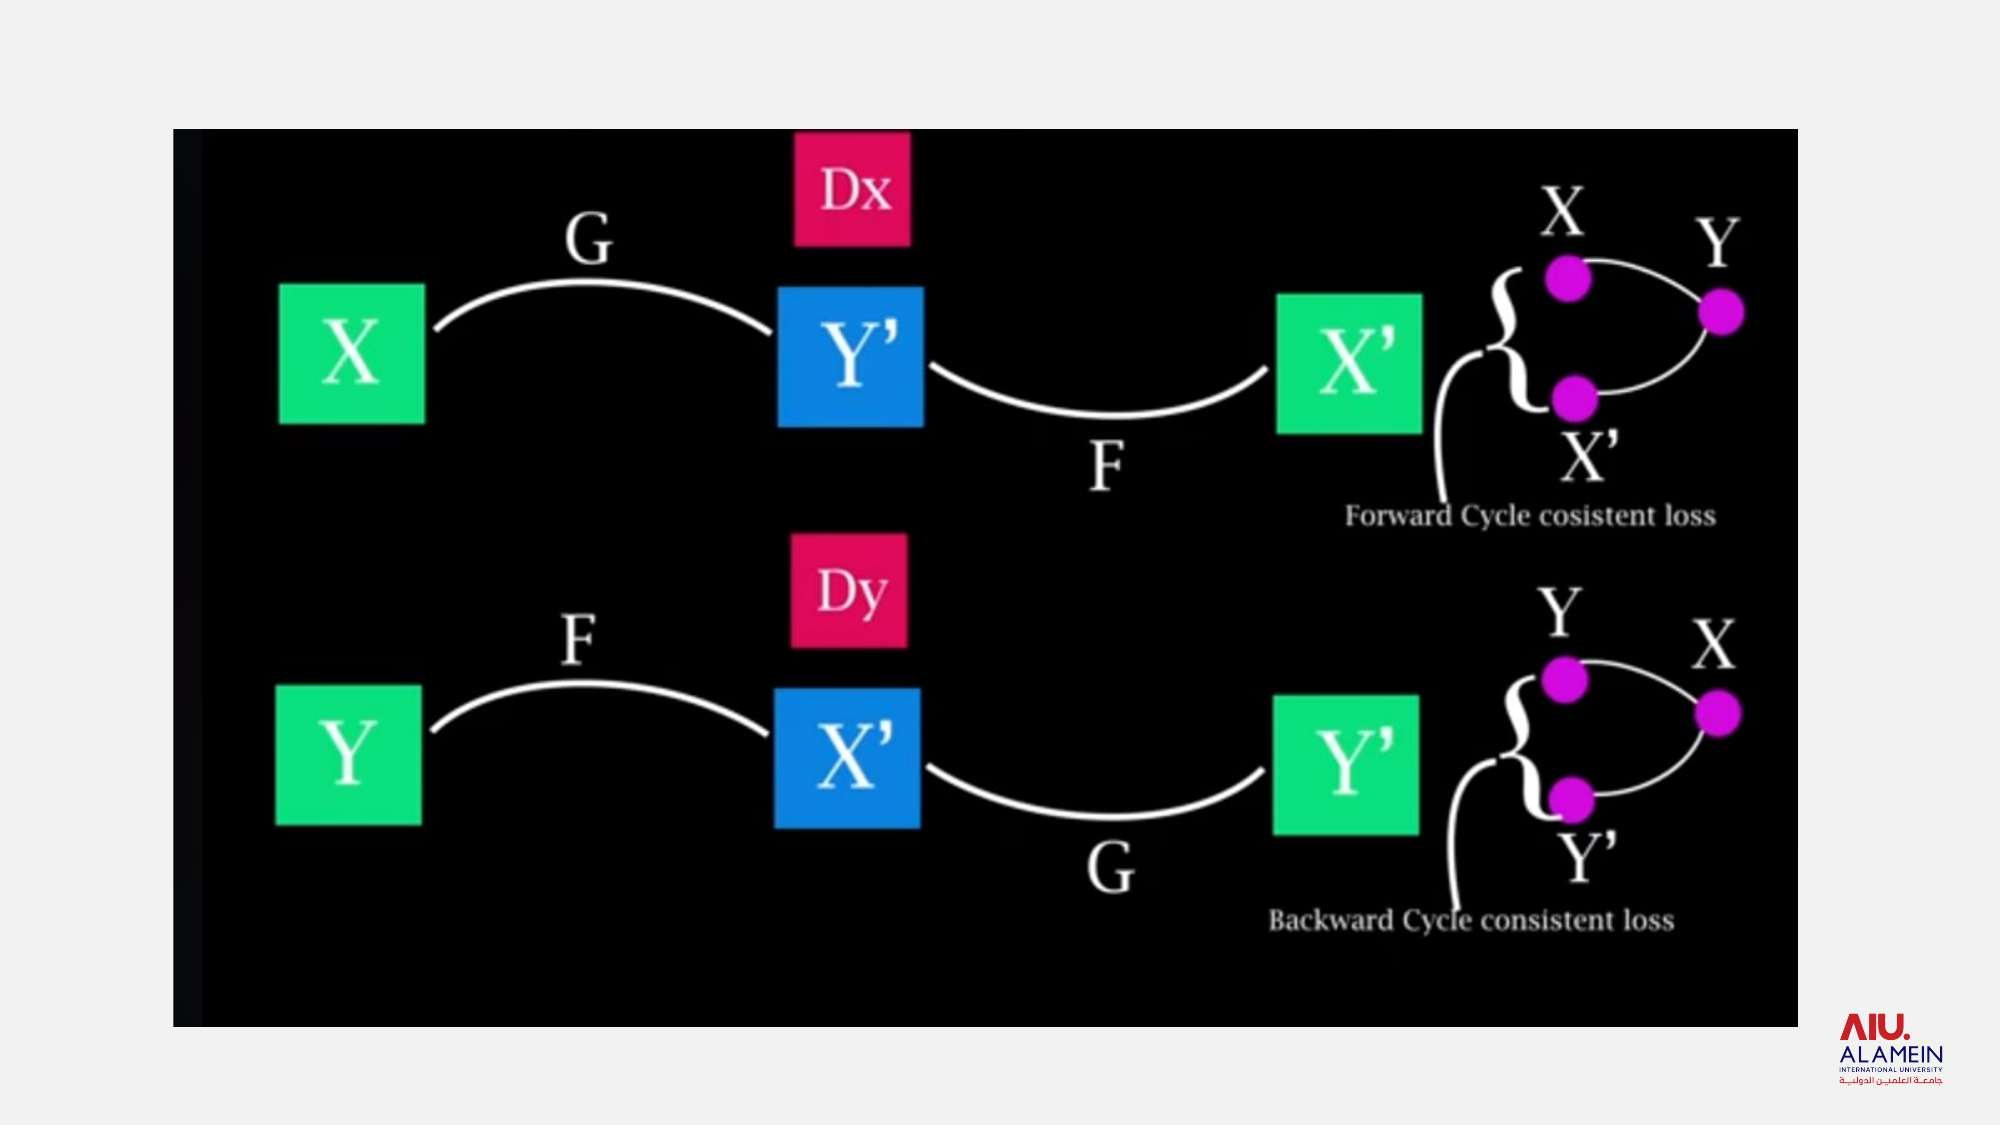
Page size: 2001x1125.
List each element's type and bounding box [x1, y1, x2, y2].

picture [1831, 999, 1951, 1100]
list [173, 129, 1798, 1027]
